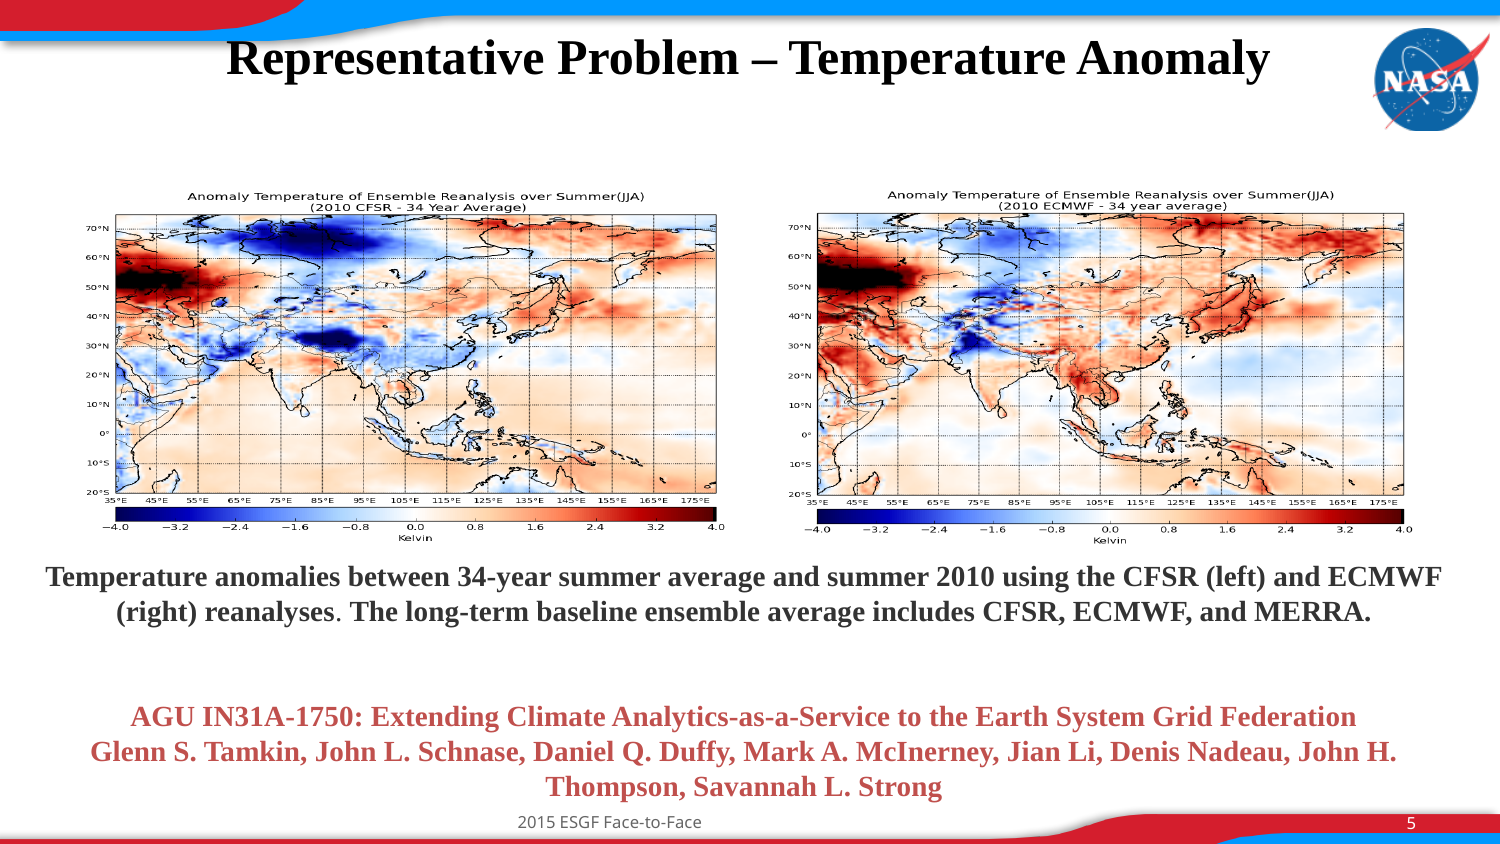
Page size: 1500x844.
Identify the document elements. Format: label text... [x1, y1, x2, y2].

text_box 5 [1391, 805, 1472, 844]
text_box Temperature anomalies between 34-year summer average and summer 2010 using the CFSR (left) and ECMWF (right) reanalyses. The long-term baseline ensemble average includes CFSR, ECMWF, and MERRA. AGU IN31A-1750: Extending Climate Analytics-as-a-Service to the Earth System Grid Federation Glenn S. Tamkin, John L. Schnase, Daniel Q. Duffy, Mark A. McInerney, Jian Li, Denis Nadeau, John H. Thompson, Savannah L. Strong [29, 574, 1459, 810]
text_box 2015 ESGF Face-to-Face [503, 804, 1217, 844]
picture [17, 165, 1480, 570]
text_box Representative Problem – Temperature Anomaly [22, 17, 1475, 121]
